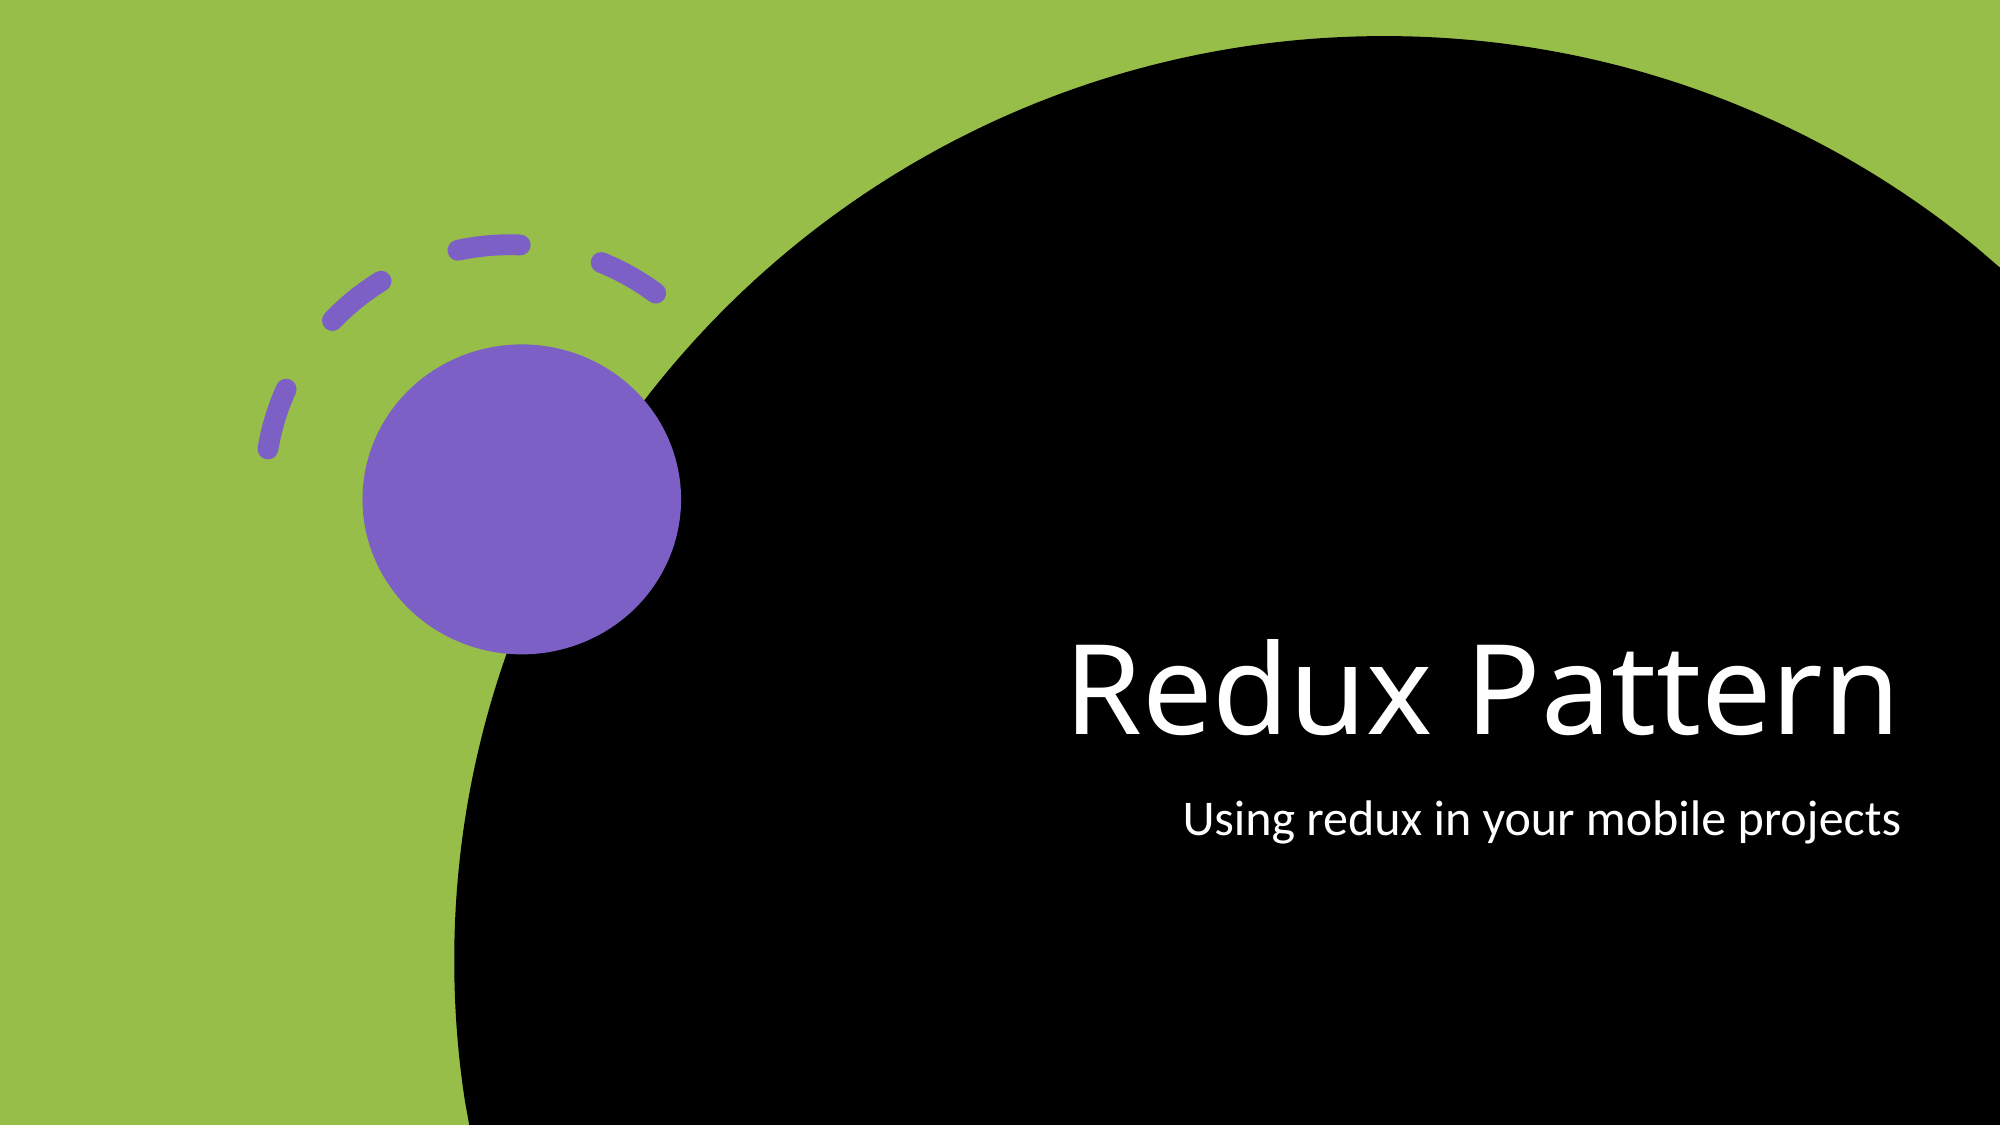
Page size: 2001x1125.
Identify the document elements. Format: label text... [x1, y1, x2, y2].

title Redux Pattern [662, 318, 1917, 770]
text_box [453, 35, 2000, 1125]
text_box [361, 373, 662, 656]
subtitle Using redux in your mobile projects [662, 784, 1917, 1003]
text_box [0, 0, 2000, 1125]
text_box [267, 244, 676, 490]
